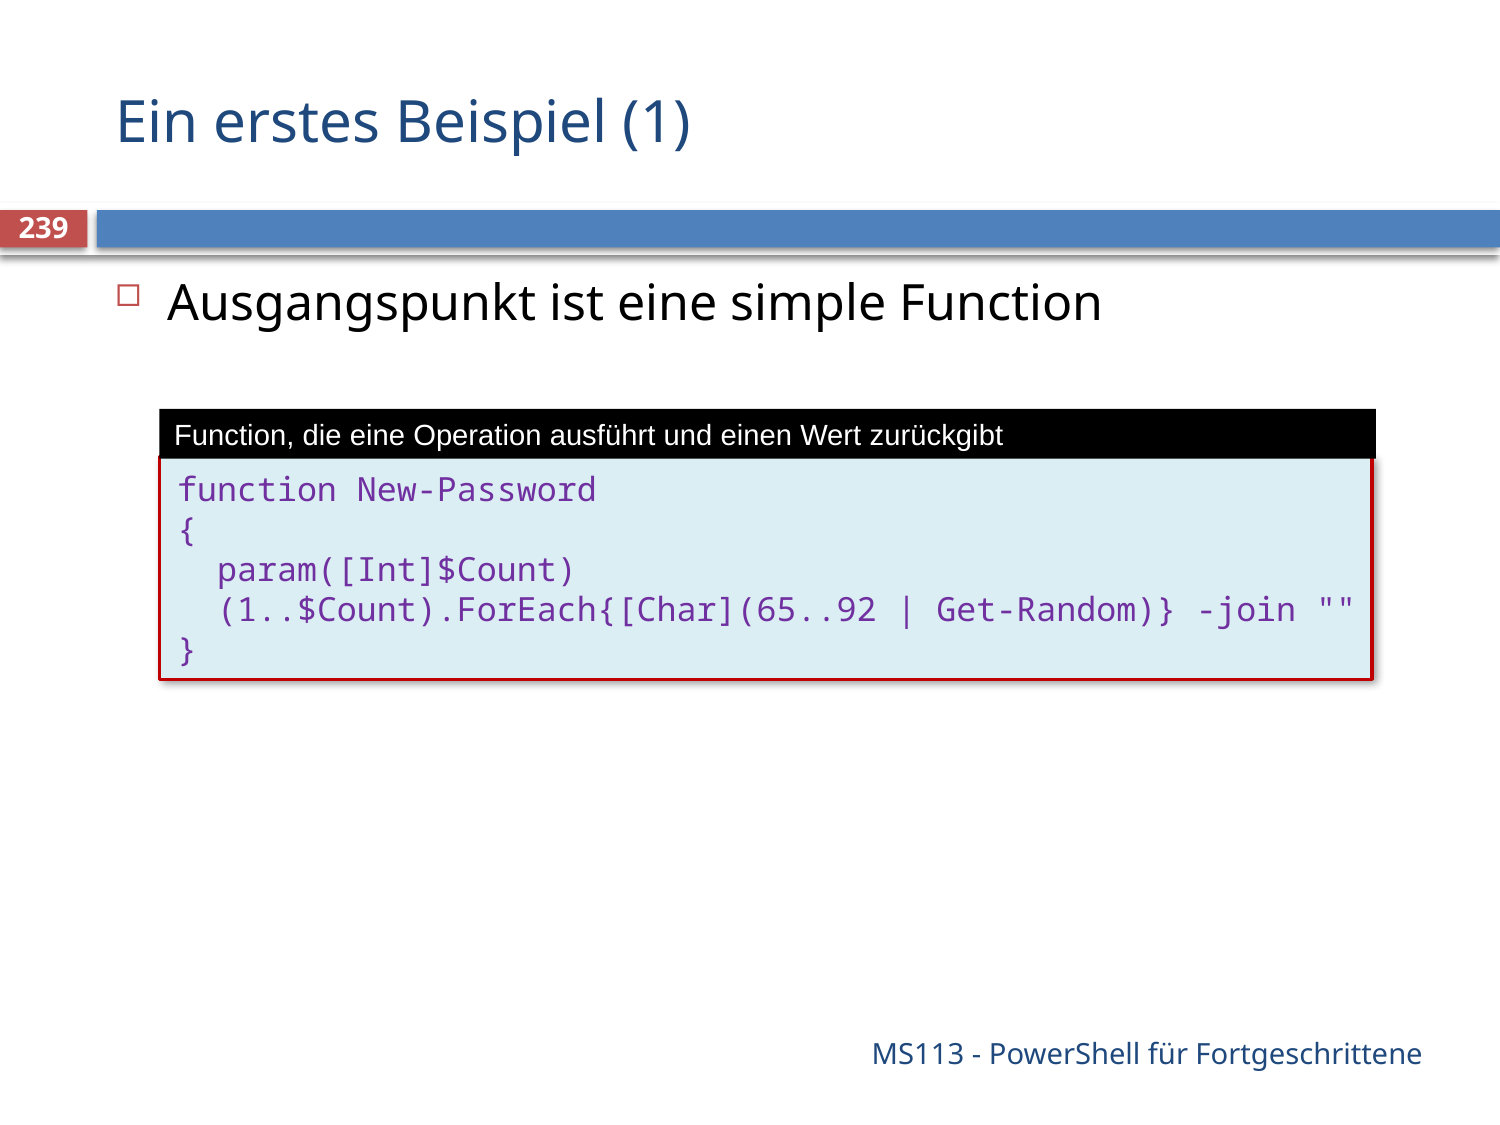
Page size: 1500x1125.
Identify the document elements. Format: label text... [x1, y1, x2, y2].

footer MS113 - PowerShell für Fortgeschrittene [99, 1024, 1438, 1085]
slide_number 239 [0, 208, 88, 249]
text_box Function, die eine Operation ausführt und einen Wert zurückgibt [159, 408, 1376, 459]
list Ausgangspunkt ist eine simple Function [100, 262, 1438, 1000]
text_box function New-Password { param([Int]$Count) (1..$Count).ForEach{[Char](65..92 | Get-Random)} -join "" } [159, 459, 1373, 680]
title Ein erstes Beispiel (1) [100, 37, 1438, 200]
